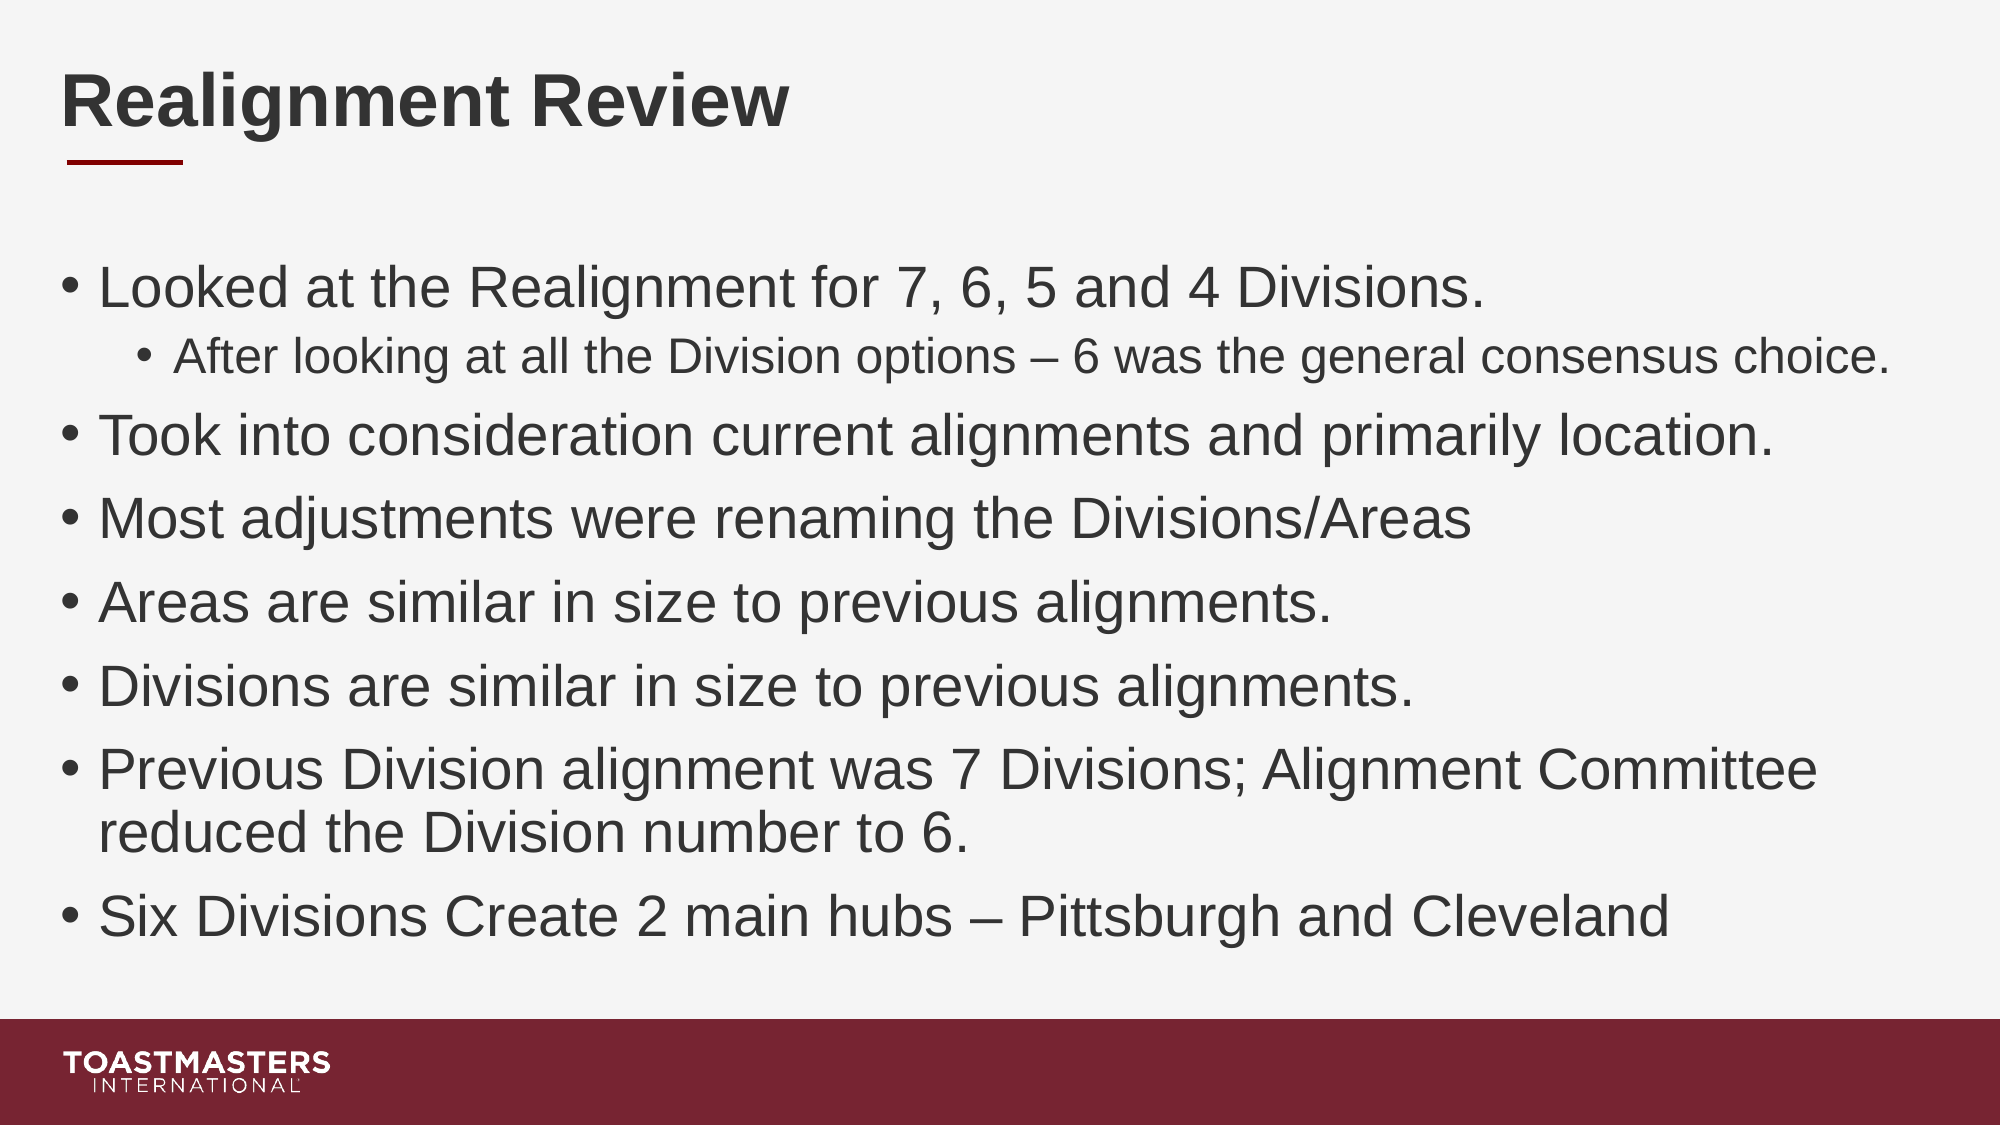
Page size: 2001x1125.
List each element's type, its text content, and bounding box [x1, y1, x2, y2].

picture [51, 1036, 343, 1103]
title Realignment Review [45, 48, 1957, 155]
list Looked at the Realignment for 7, 6, 5 and 4 Divisions. After looking at all the Division options – 6 was the general consensus choice. Took into consideration current alignments and primarily location. Most adjustments were renaming the Divisions/Areas Areas are similar in size to previous alignments. Divisions are similar in size to previous alignments. Previous Division alignment was 7 Divisions; Alignment Committee reduced the Division number to 6. Six Divisions Create 2 main hubs – Pittsburgh and Cleveland [45, 249, 1957, 965]
